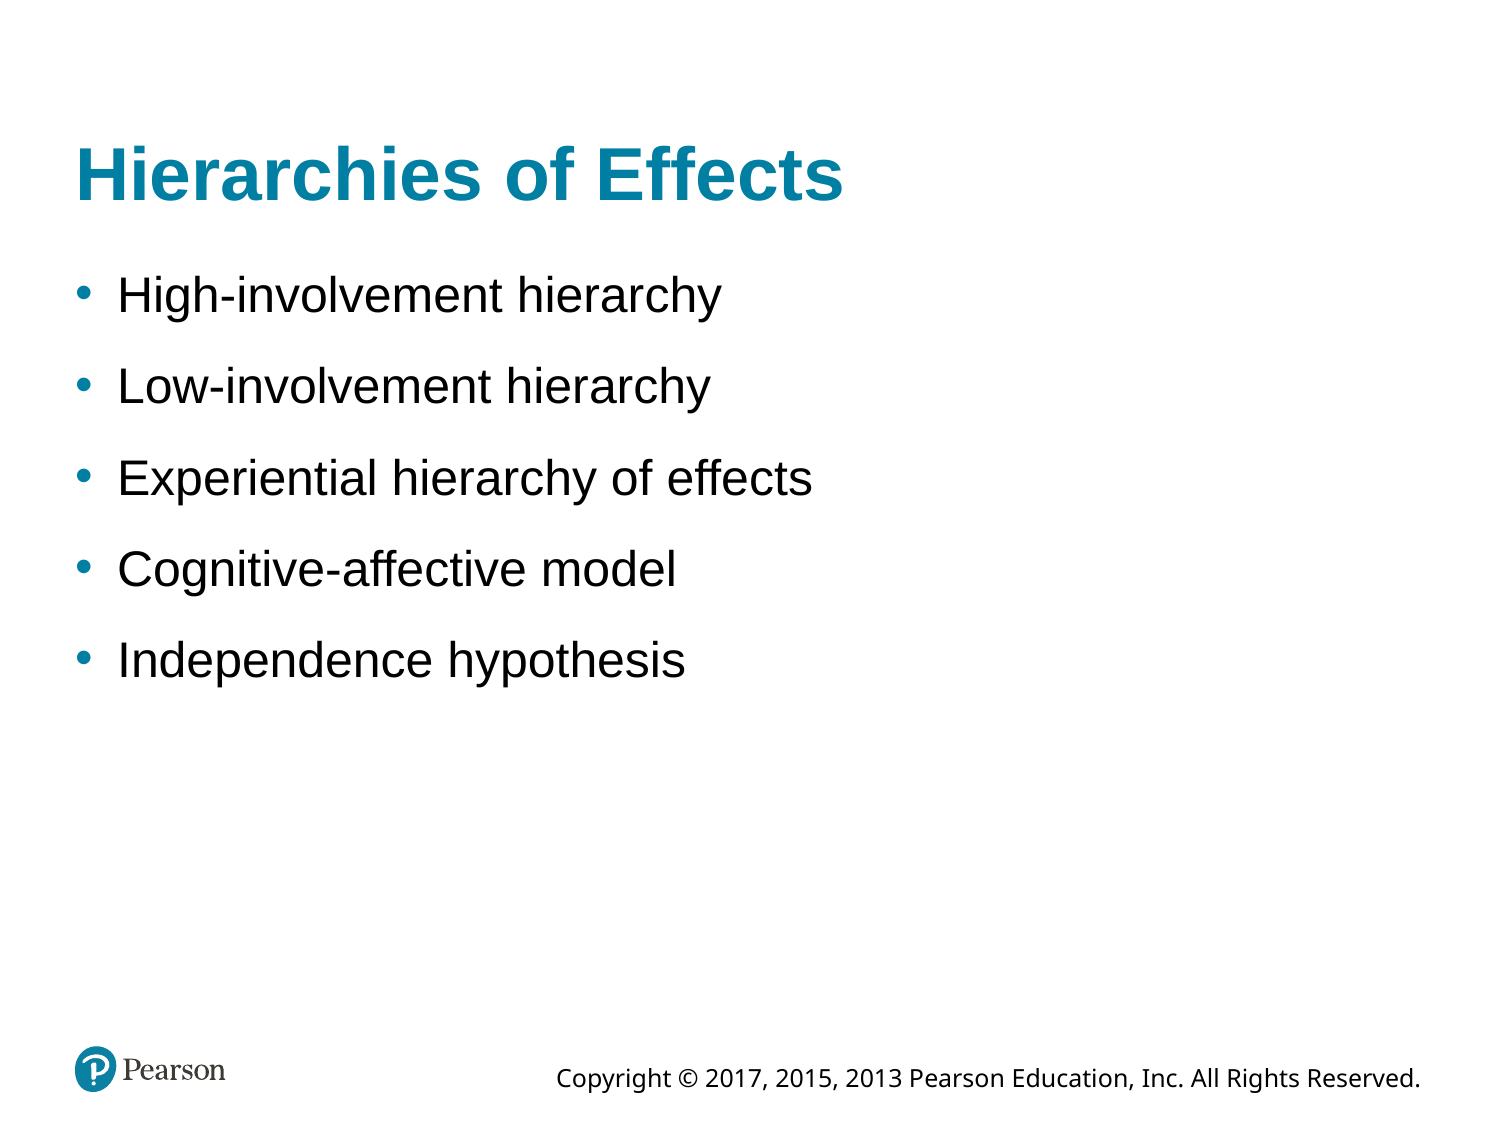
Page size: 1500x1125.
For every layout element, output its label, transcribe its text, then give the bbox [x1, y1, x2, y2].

title Hierarchies of Effects [75, 35, 1425, 216]
list High-involvement hierarchy Low-involvement hierarchy Experiential hierarchy of effects Cognitive-affective model Independence hypothesis [75, 262, 1425, 1005]
